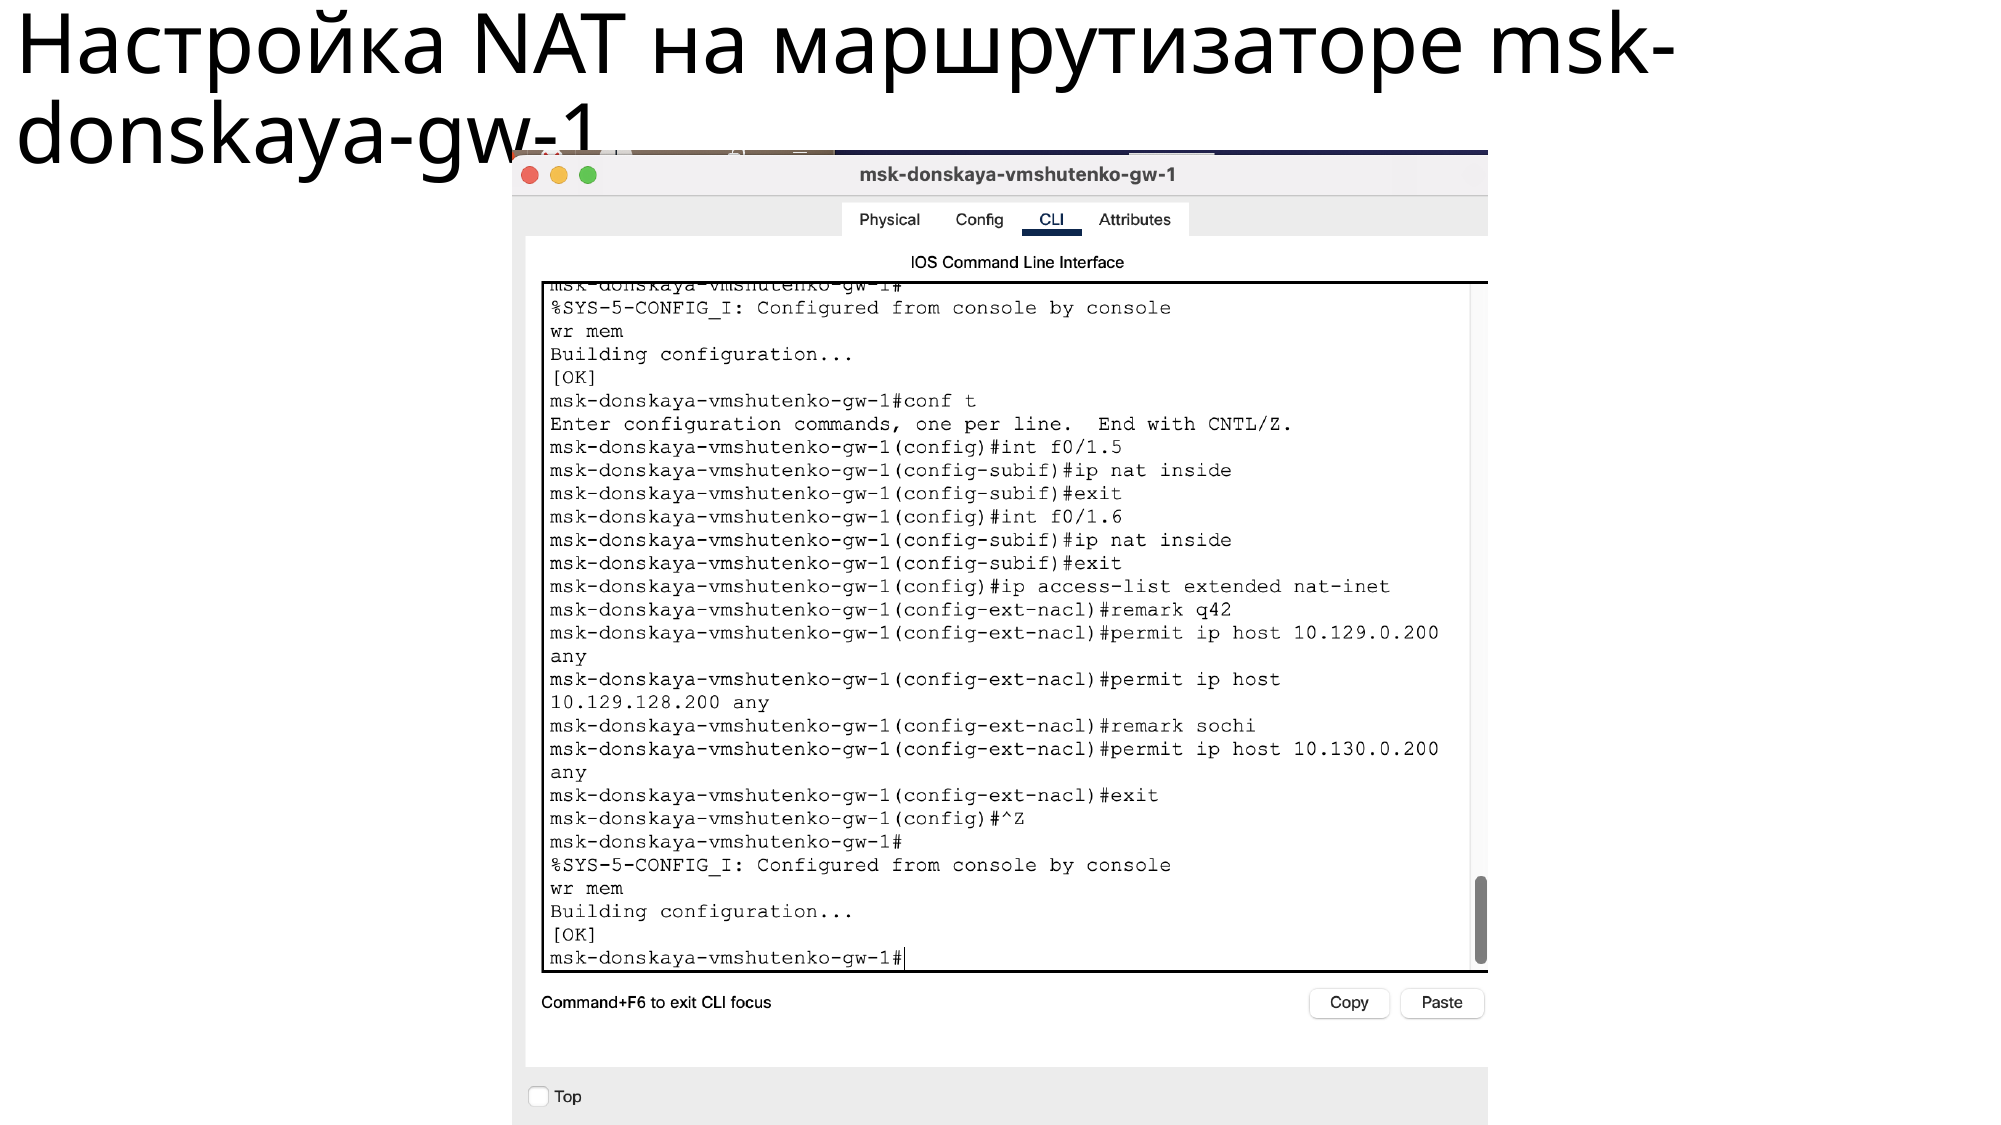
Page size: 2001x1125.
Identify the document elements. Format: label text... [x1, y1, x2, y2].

title Настройка NAT на маршрутизаторе msk-donskaya-gw-1 [0, 0, 2000, 201]
picture [512, 150, 1488, 1125]
